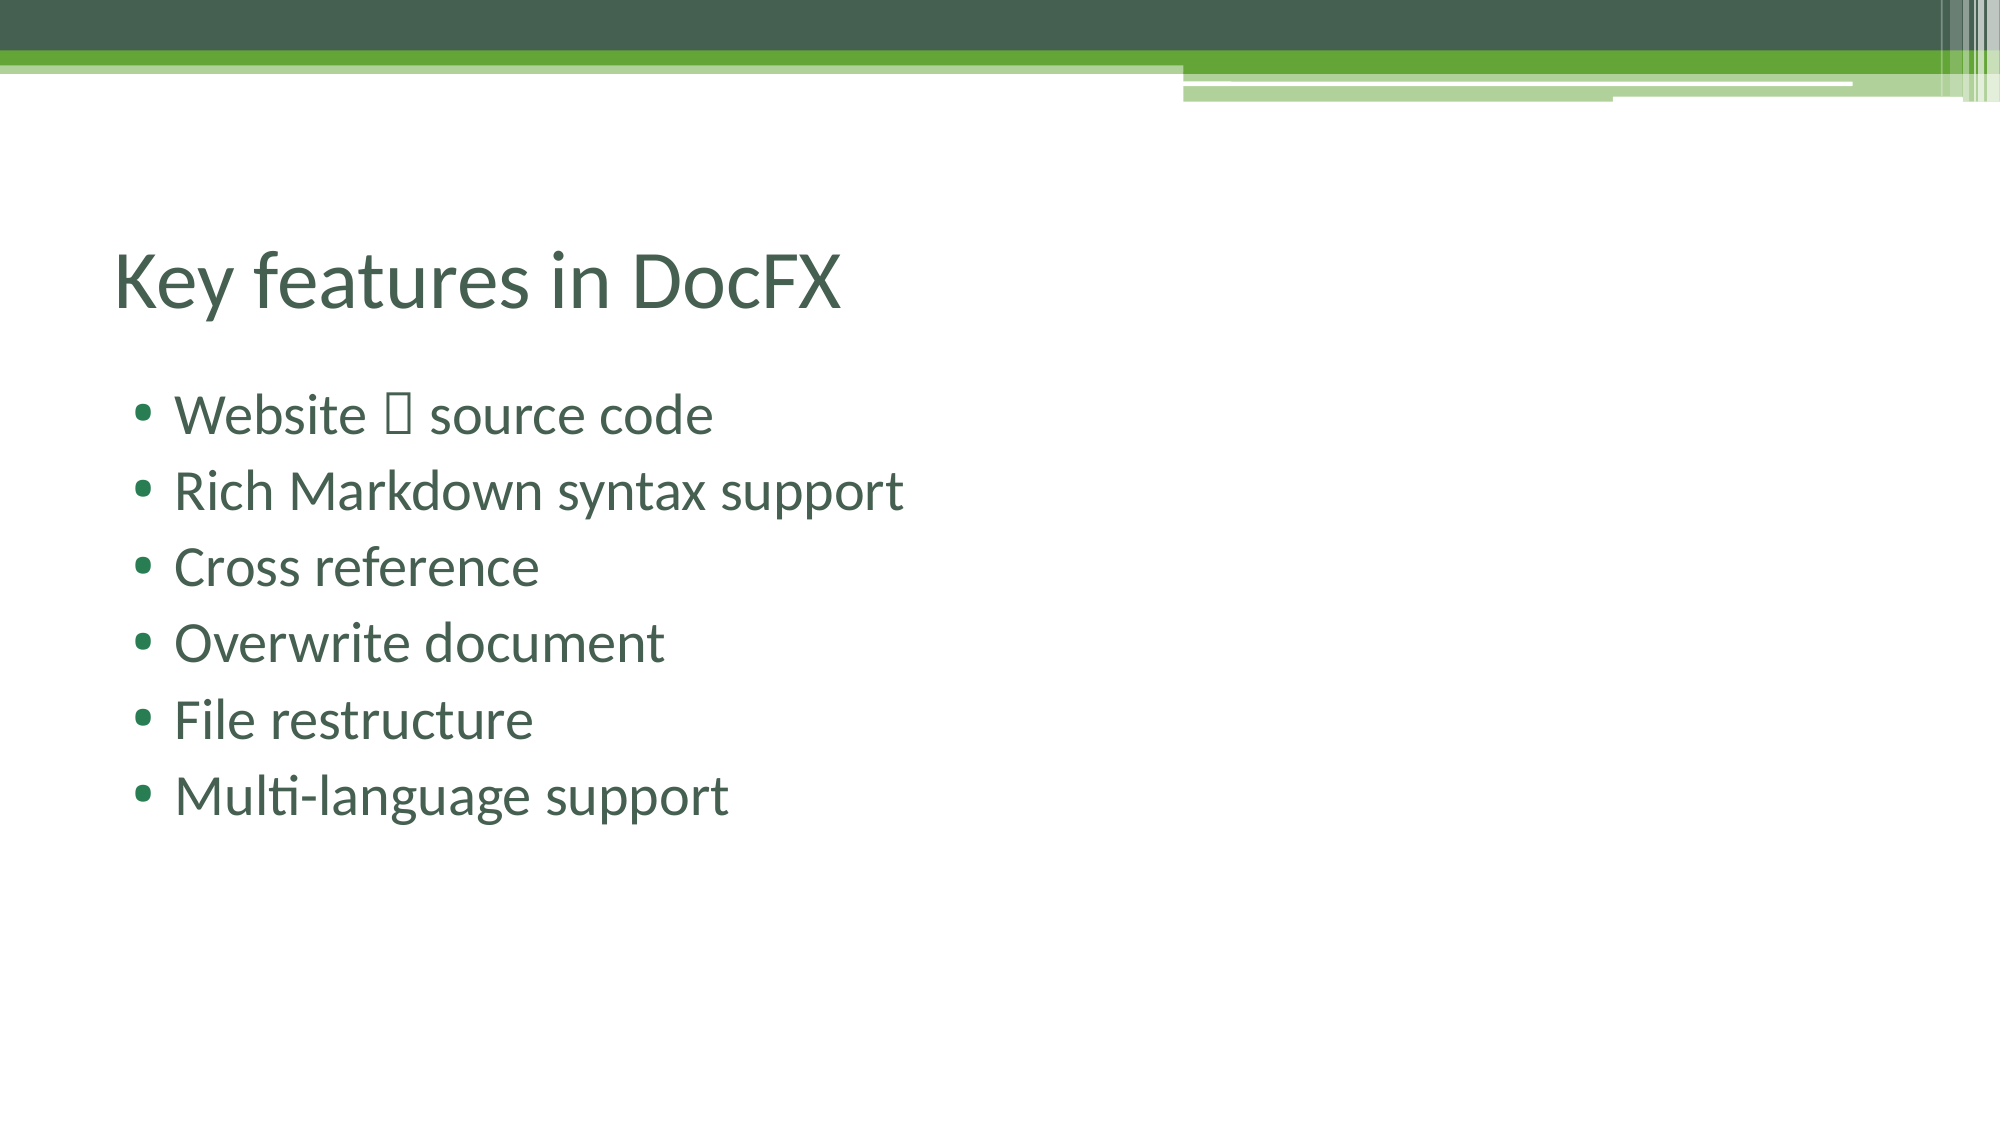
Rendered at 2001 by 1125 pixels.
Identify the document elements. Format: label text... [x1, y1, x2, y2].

list Website  source code Rich Markdown syntax support Cross reference Overwrite document File restructure Multi-language support [99, 368, 1900, 1079]
title Key features in DocFX [99, 187, 1900, 363]
